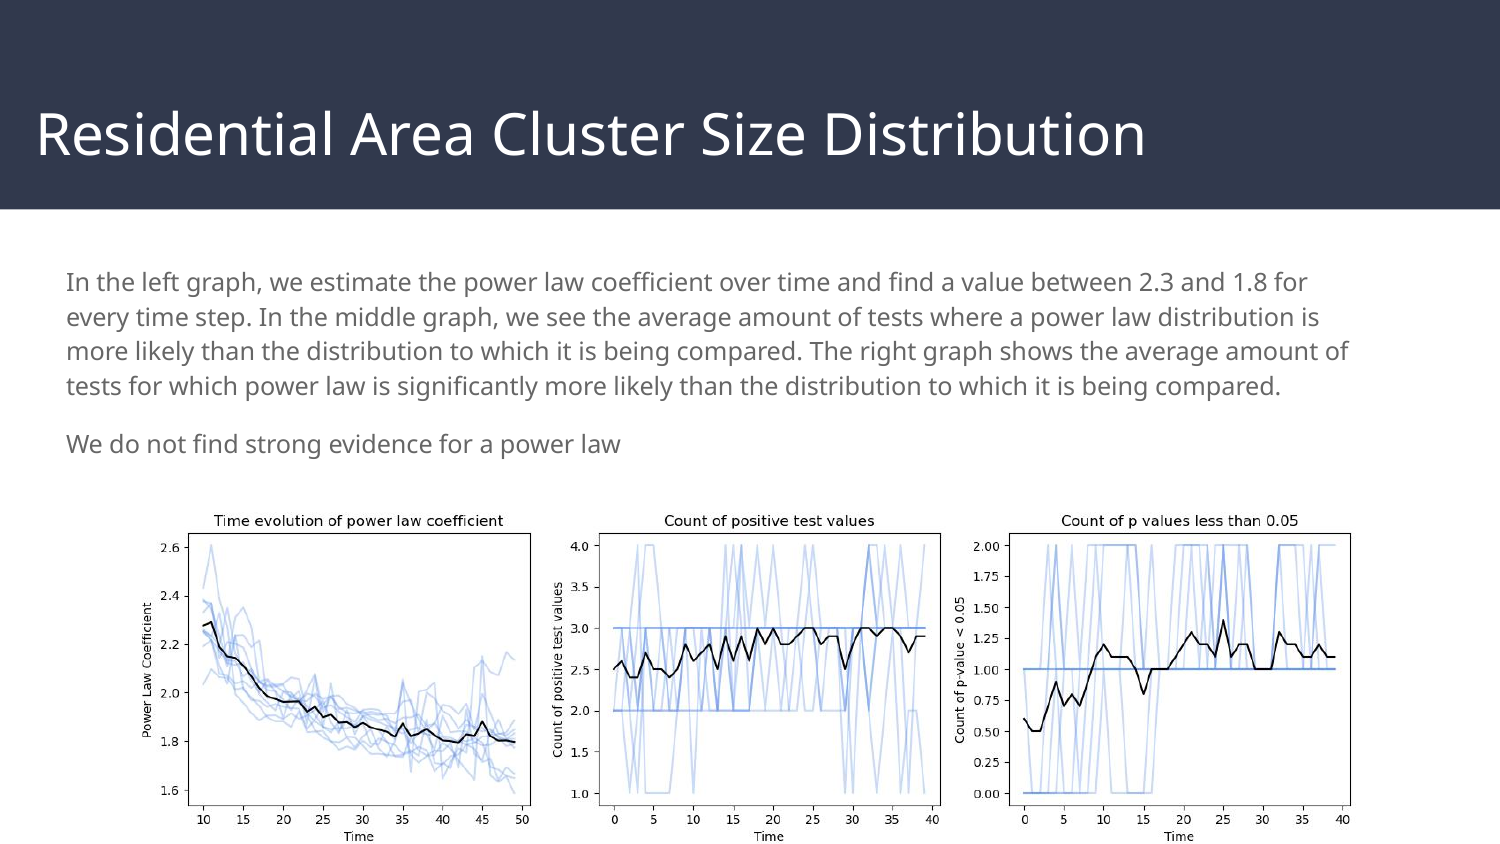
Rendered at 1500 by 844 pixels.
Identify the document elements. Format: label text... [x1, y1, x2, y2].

title Residential Area Cluster Size Distribution [19, 82, 1478, 185]
picture [0, 490, 1500, 844]
list In the left graph, we estimate the power law coefficient over time and find a value between 2.3 and 1.8 for every time step. In the middle graph, we see the average amount of tests where a power law distribution is more likely than the distribution to which it is being compared. The right graph shows the average amount of tests for which power law is significantly more likely than the distribution to which it is being compared. We do not find strong evidence for a power law [51, 247, 1368, 477]
